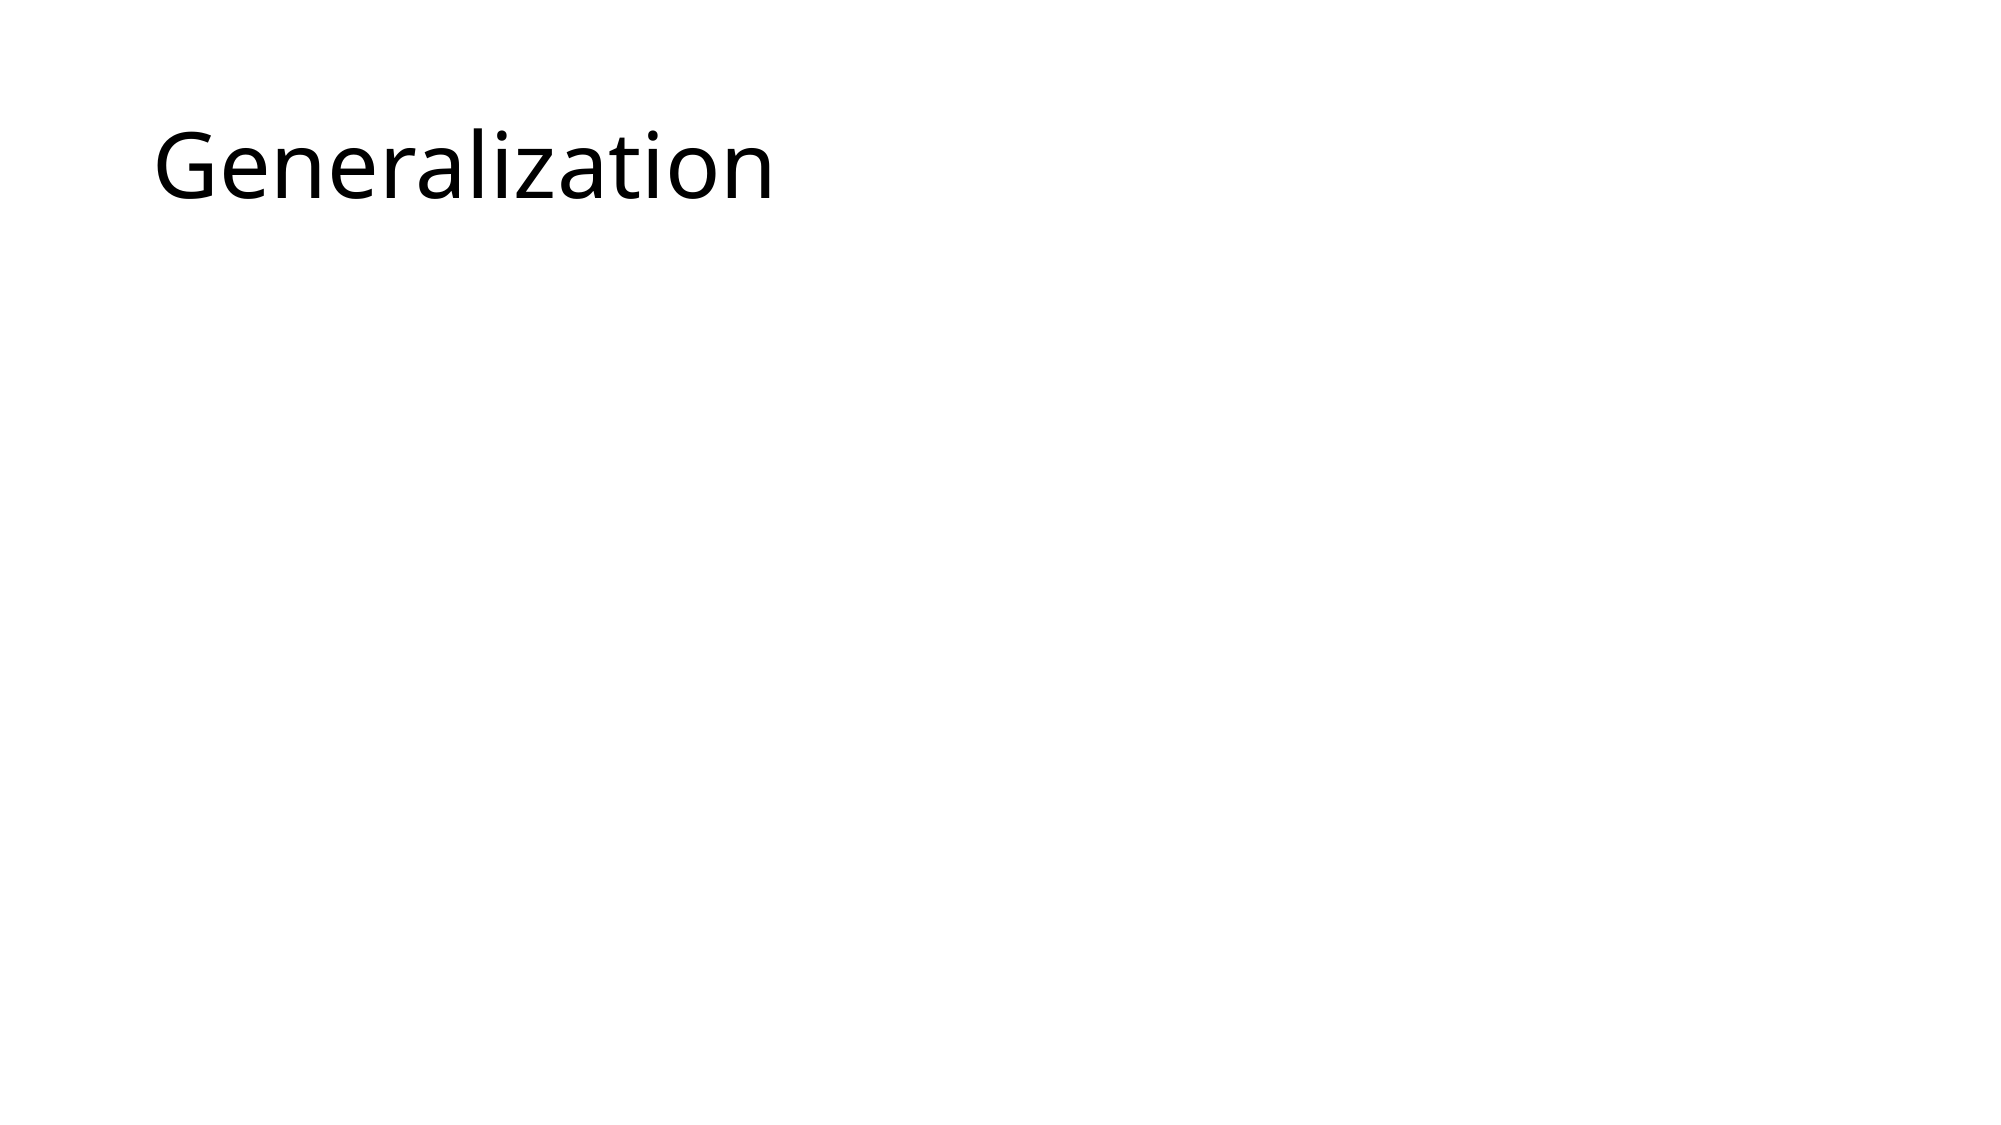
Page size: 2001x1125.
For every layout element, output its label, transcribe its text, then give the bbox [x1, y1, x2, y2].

title Generalization [137, 59, 1863, 278]
